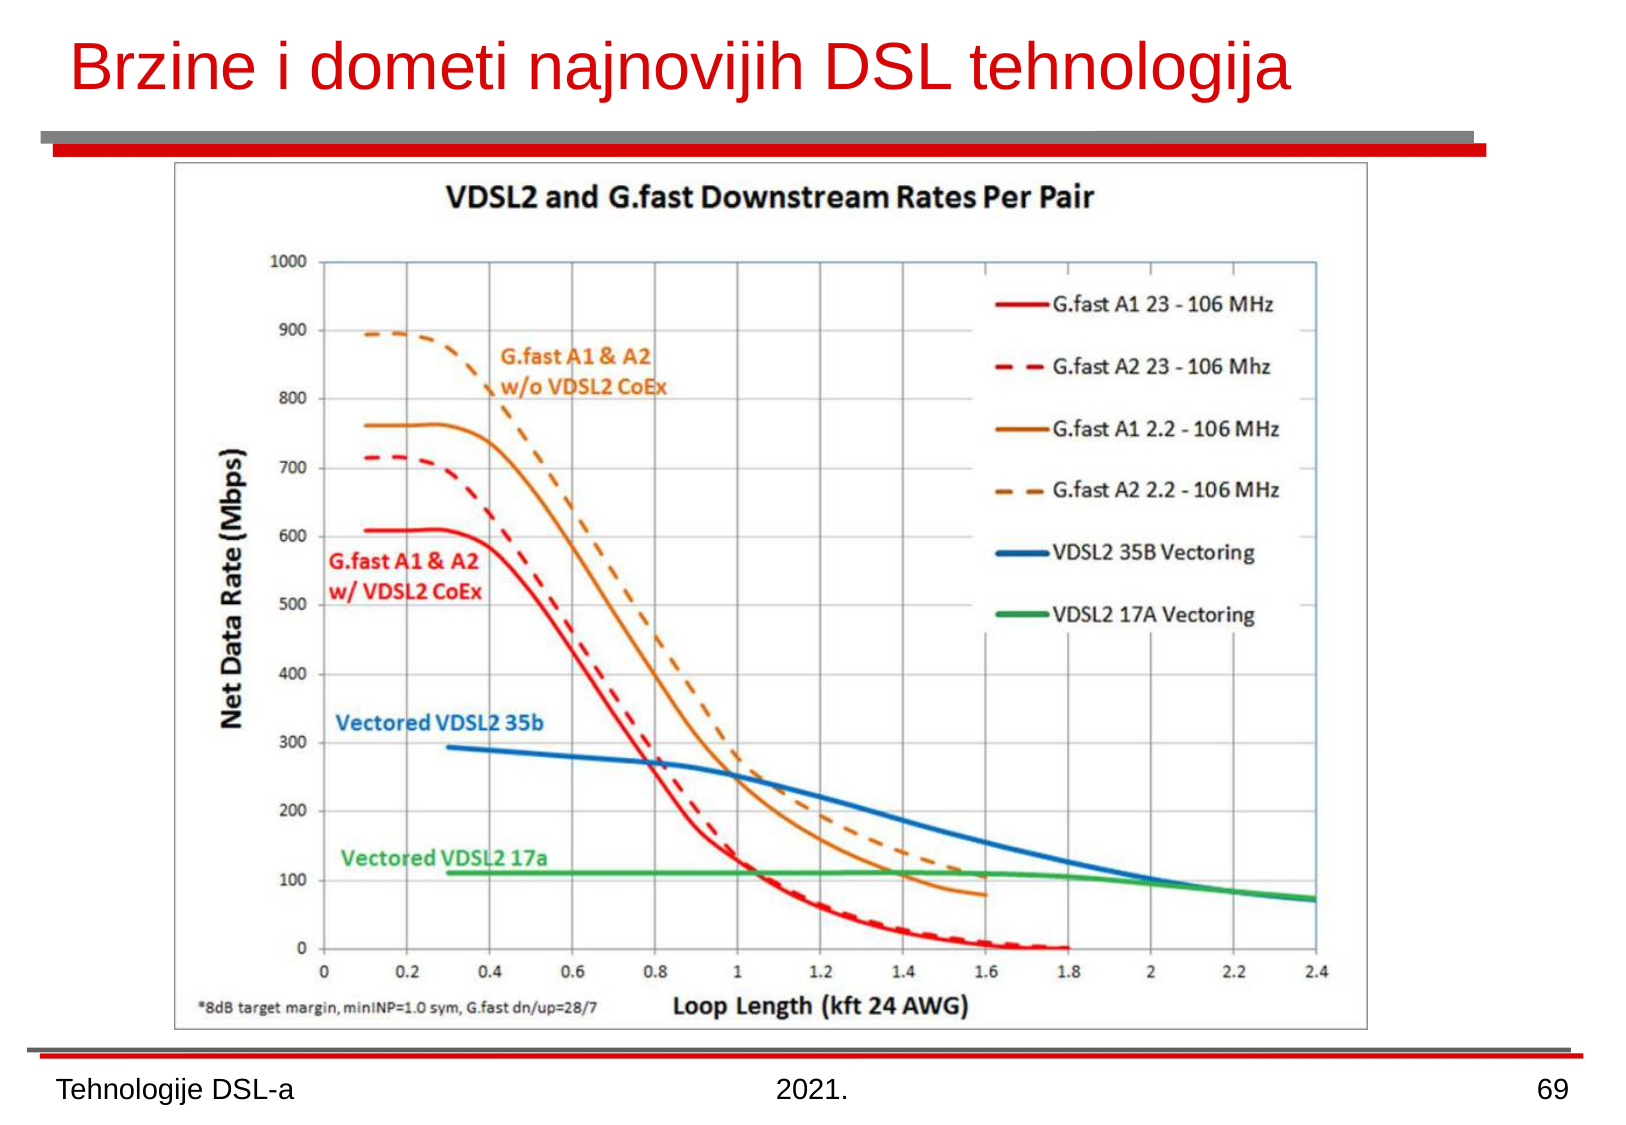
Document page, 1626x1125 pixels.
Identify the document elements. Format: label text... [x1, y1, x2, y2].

picture [174, 162, 1368, 1031]
slide_number 2021. [642, 1062, 982, 1125]
slide_number 69 [1245, 1062, 1585, 1125]
title Brzine i dometi najnovijih DSL tehnologija [53, 0, 1475, 126]
footer Tehnologije DSL-a [40, 1062, 556, 1125]
